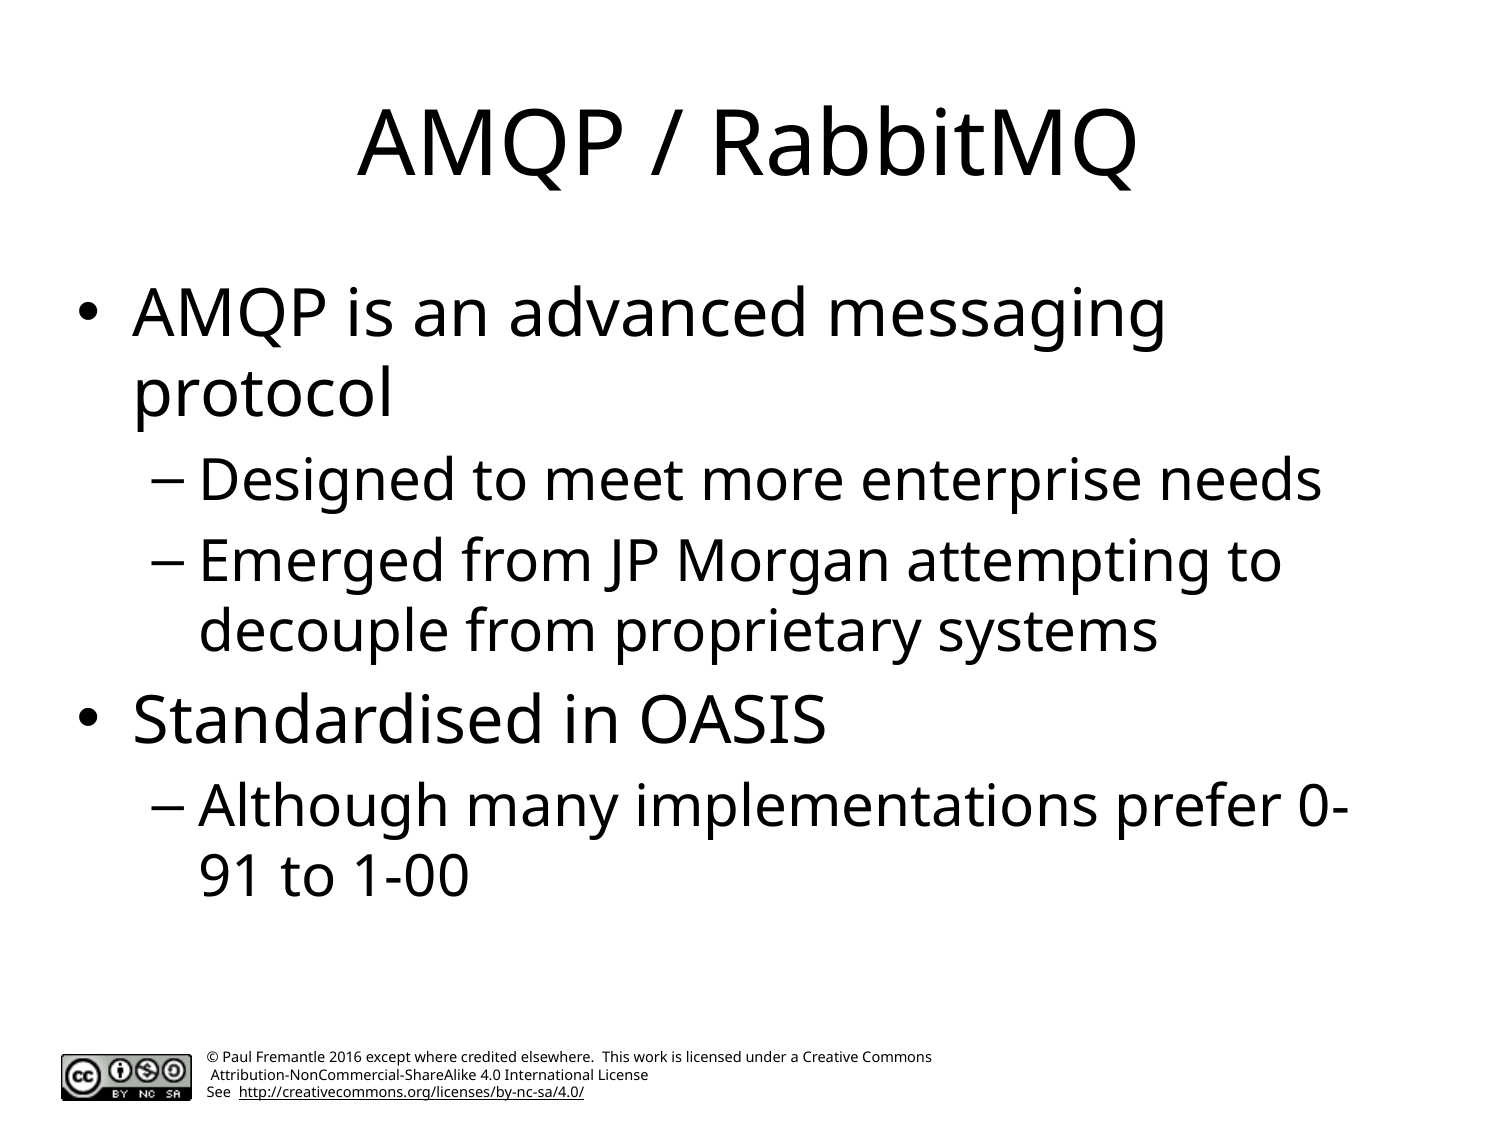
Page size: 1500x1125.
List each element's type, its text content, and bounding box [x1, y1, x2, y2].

title AMQP / RabbitMQ [75, 45, 1425, 233]
list AMQP is an advanced messaging protocol Designed to meet more enterprise needs Emerged from JP Morgan attempting to decouple from proprietary systems Standardised in OASIS Although many implementations prefer 0-91 to 1-00 [61, 262, 1412, 1005]
picture [61, 1054, 192, 1101]
